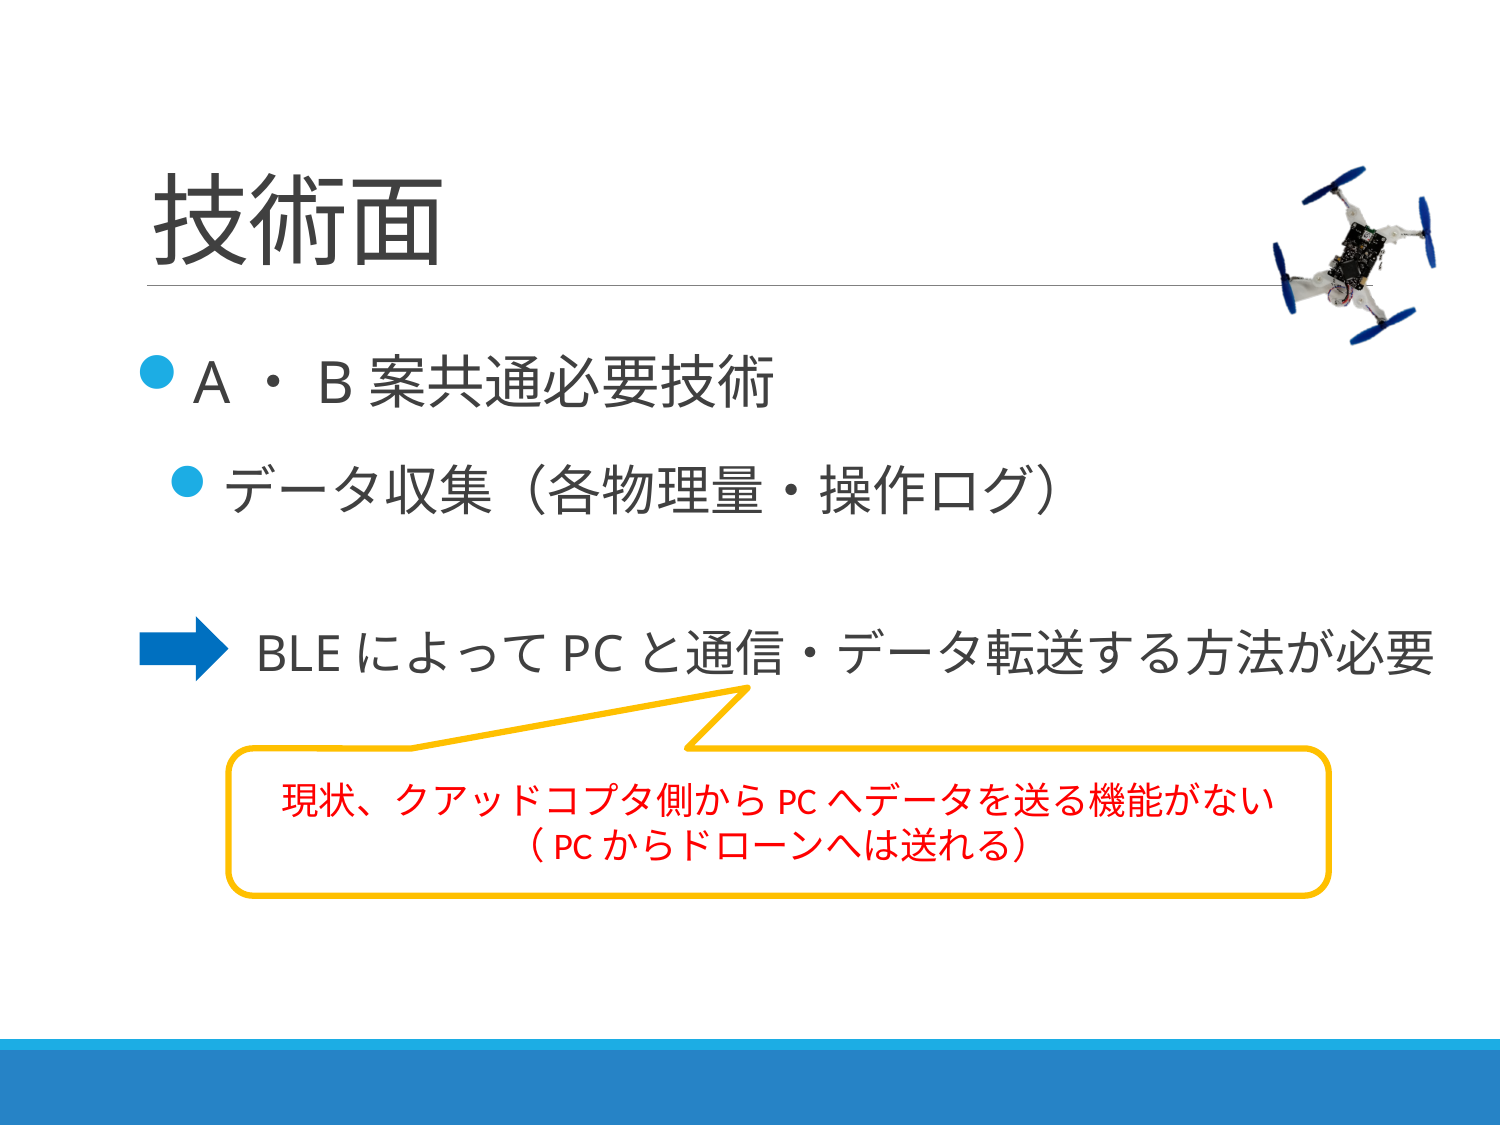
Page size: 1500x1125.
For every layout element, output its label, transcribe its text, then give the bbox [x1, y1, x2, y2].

picture [1237, 119, 1484, 401]
text_box BLEによってPCと通信・データ転送する方法が必要 [255, 583, 1493, 714]
title 技術面 [135, 47, 1373, 285]
list A・B案共通必要技術 データ収集（各物理量・操作ログ） [135, 302, 1373, 532]
text_box [138, 614, 230, 683]
text_box 現状、クアッドコプタ側からPCへデータを送る機能がない （PCからドローンへは送れる） [227, 686, 1331, 897]
